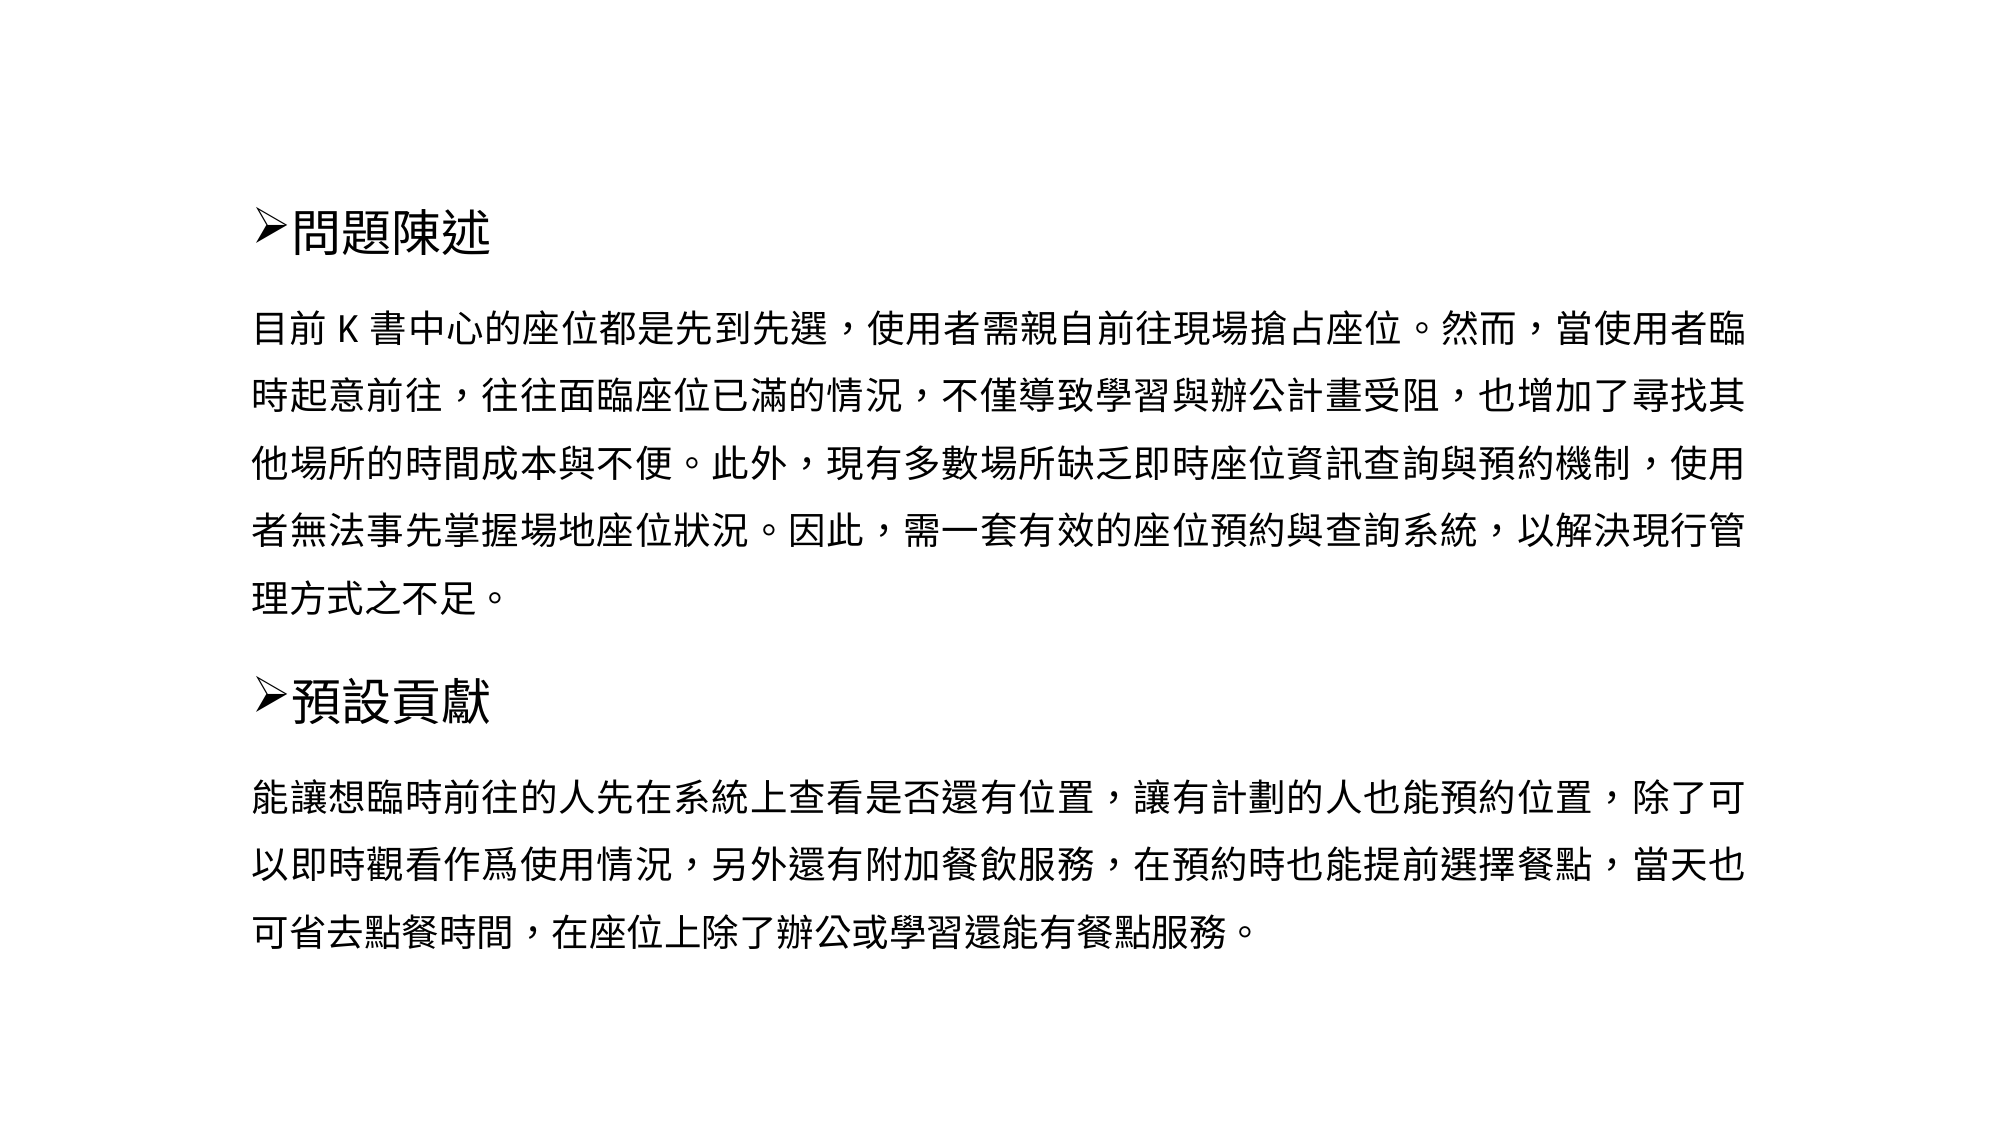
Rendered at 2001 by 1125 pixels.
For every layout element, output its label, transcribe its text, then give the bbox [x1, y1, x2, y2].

list 問題陳述 目前K書中心的座位都是先到先選，使用者需親自前往現場搶占座位。然而，當使用者臨時起意前往，往往面臨座位已滿的情況，不僅導致學習與辦公計畫受阻，也增加了尋找其他場所的時間成本與不便。此外，現有多數場所缺乏即時座位資訊查詢與預約機制，使用者無法事先掌握場地座位狀況。因此，需一套有效的座位預約與查詢系統，以解決現行管理方式之不足。 預設貢獻 能讓想臨時前往的人先在系統上查看是否還有位置，讓有計劃的人也能預約位置，除了可以即時觀看作爲使用情況，另外還有附加餐飲服務，在預約時也能提前選擇餐點，當天也可省去點餐時間，在座位上除了辦公或學習還能有餐點服務。 [236, 142, 1764, 983]
